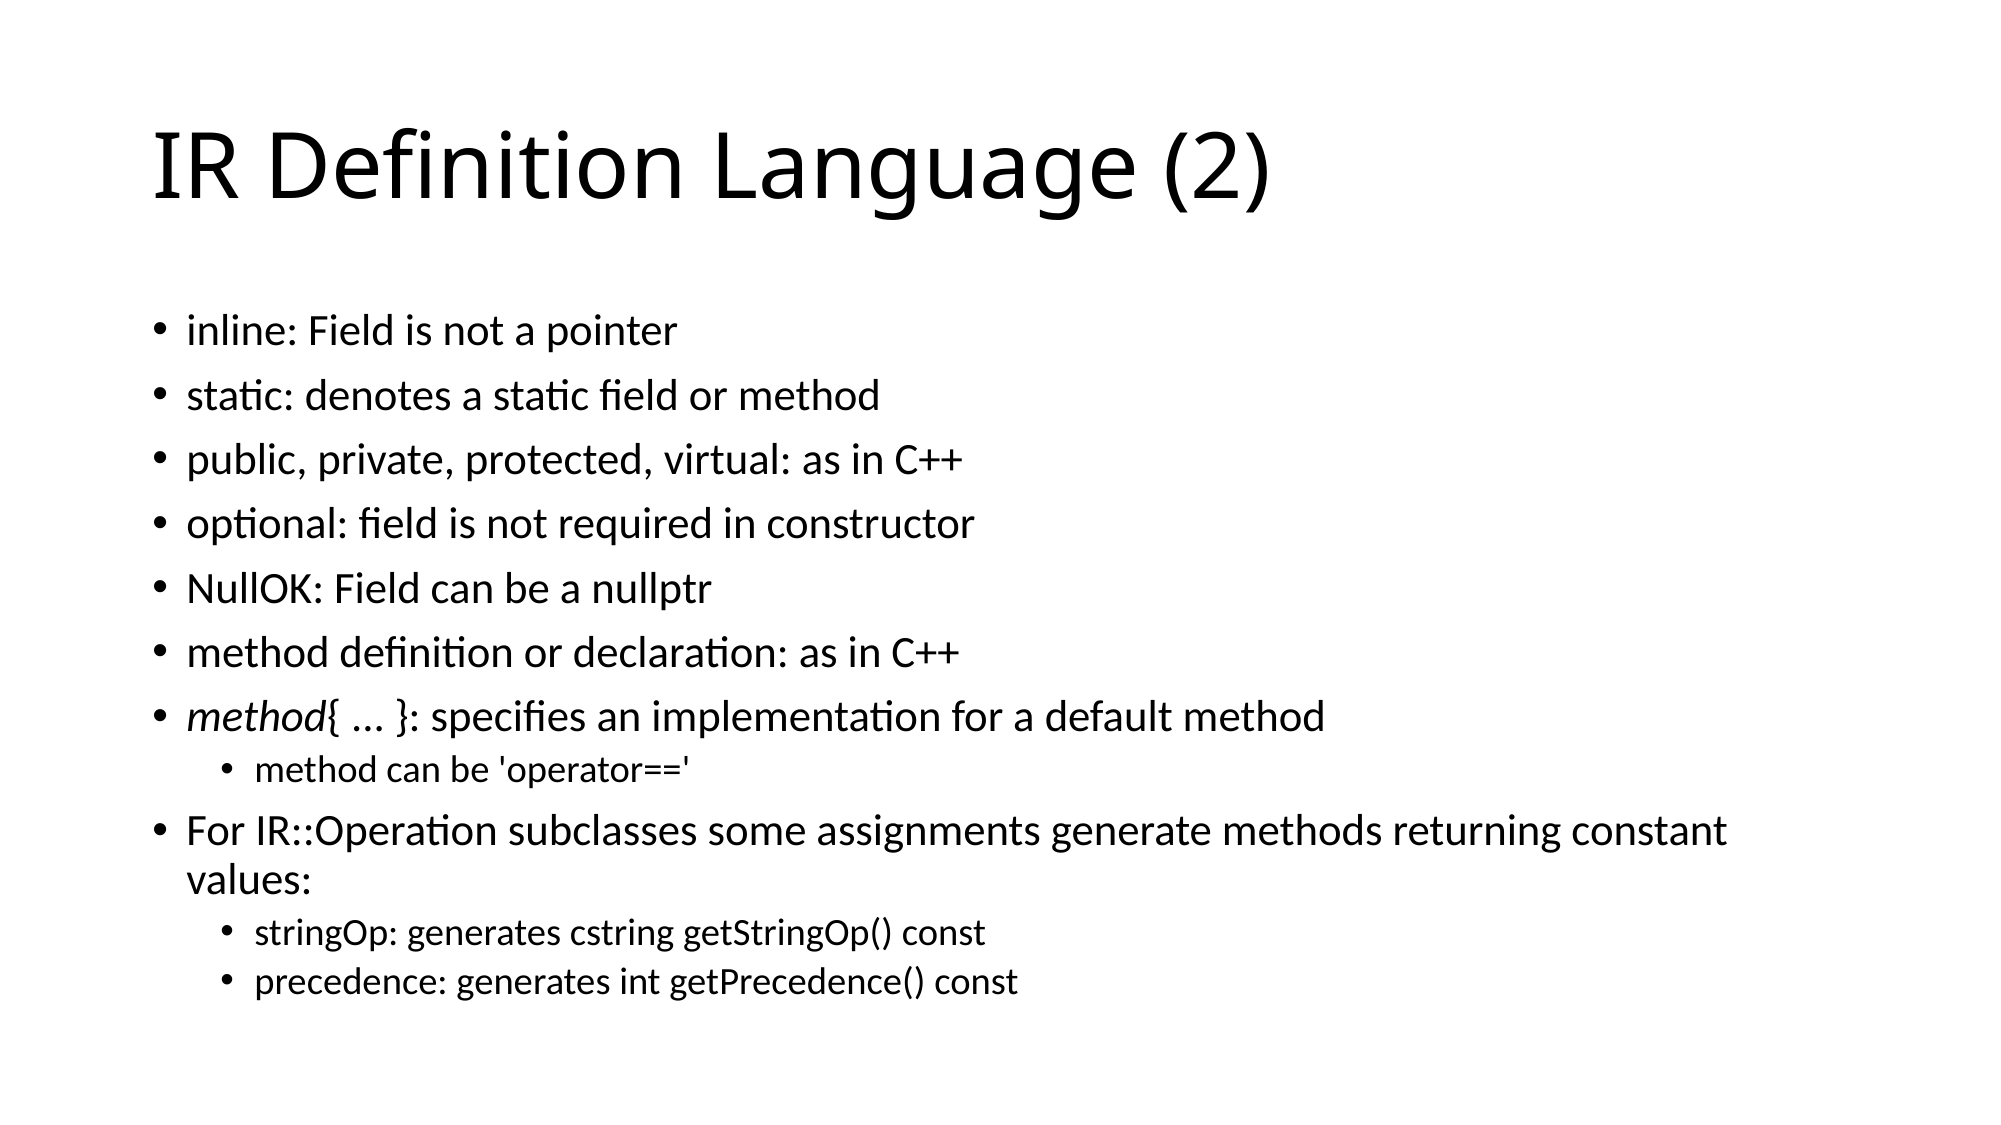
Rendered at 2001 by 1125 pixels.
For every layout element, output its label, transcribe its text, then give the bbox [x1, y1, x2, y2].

title IR Definition Language (2) [137, 59, 1863, 278]
list inline: Field is not a pointer static: denotes a static field or method public, private, protected, virtual: as in C++ optional: field is not required in constructor NullOK: Field can be a nullptr method definition or declaration: as in C++ method{ ... }: specifies an implementation for a default method method can be 'operator==' For IR::Operation subclasses some assignments generate methods returning constant values: stringOp: generates cstring getStringOp() const precedence: generates int getPrecedence() const [137, 299, 1863, 1014]
